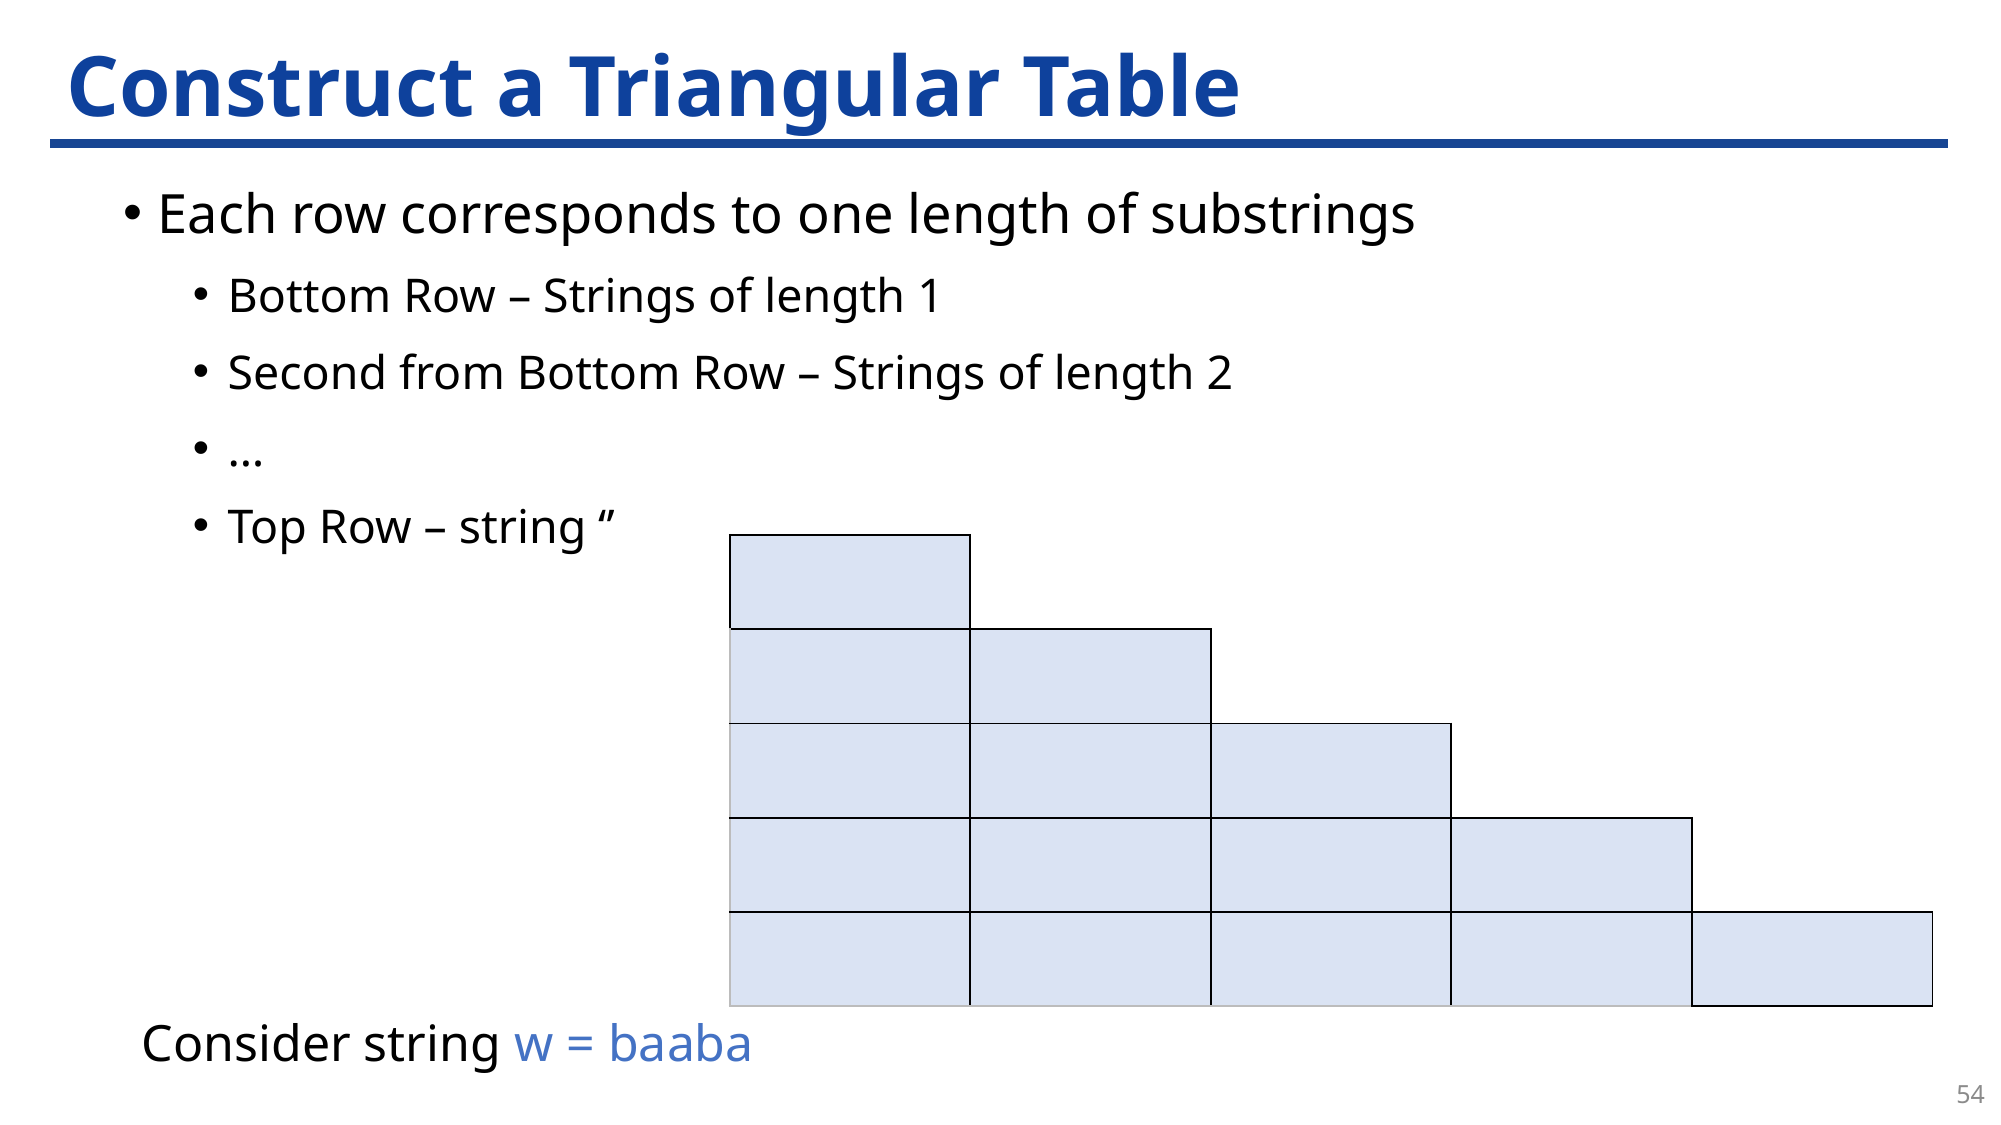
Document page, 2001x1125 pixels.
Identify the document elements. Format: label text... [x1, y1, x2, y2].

slide_number 54 [1899, 1065, 2000, 1125]
text_box Consider string w = baaba [126, 1004, 769, 1080]
title Construct a Triangular Table [51, 39, 1947, 140]
